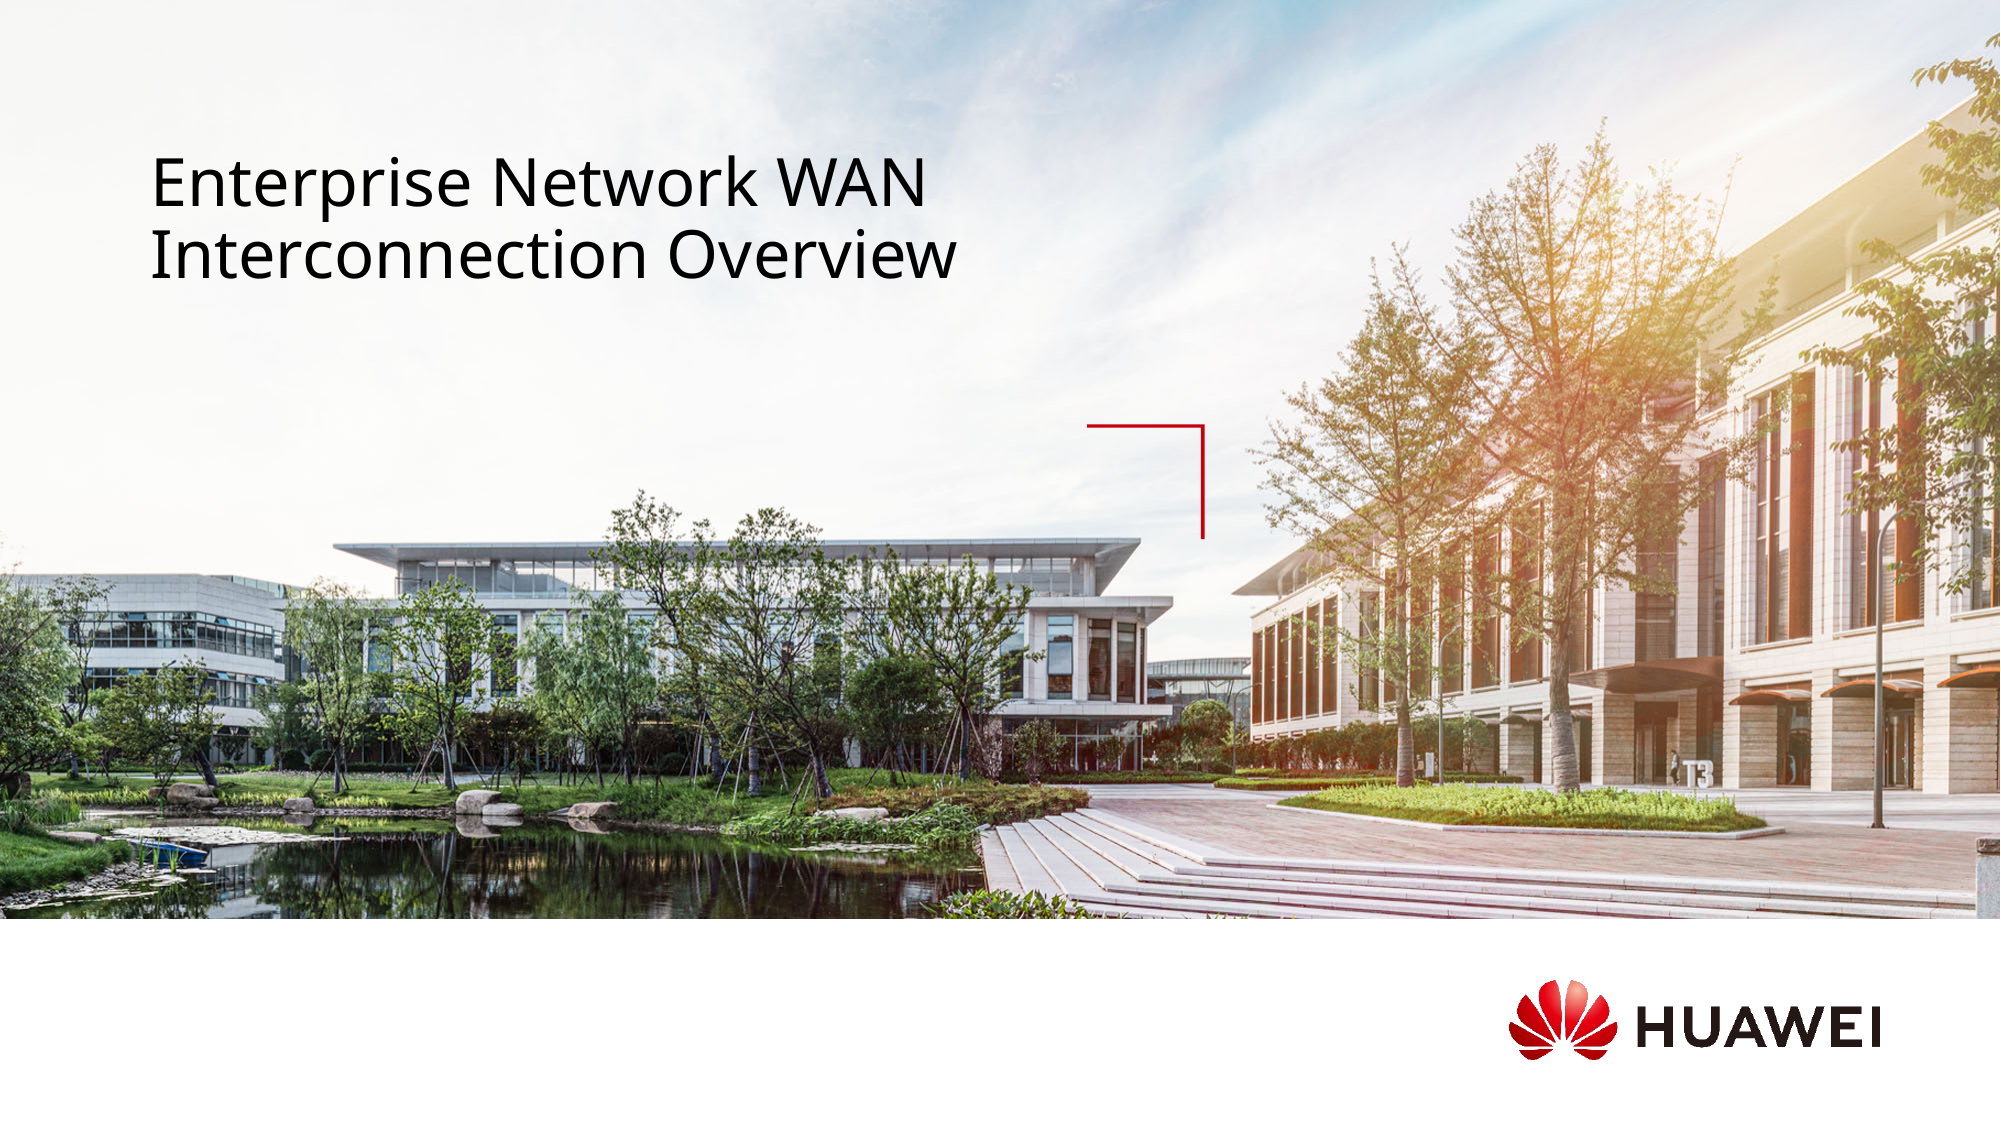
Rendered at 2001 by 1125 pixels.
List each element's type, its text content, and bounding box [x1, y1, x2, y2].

title Enterprise Network WAN Interconnection Overview [150, 148, 1296, 262]
picture [0, 0, 2000, 919]
picture [1509, 980, 1880, 1060]
